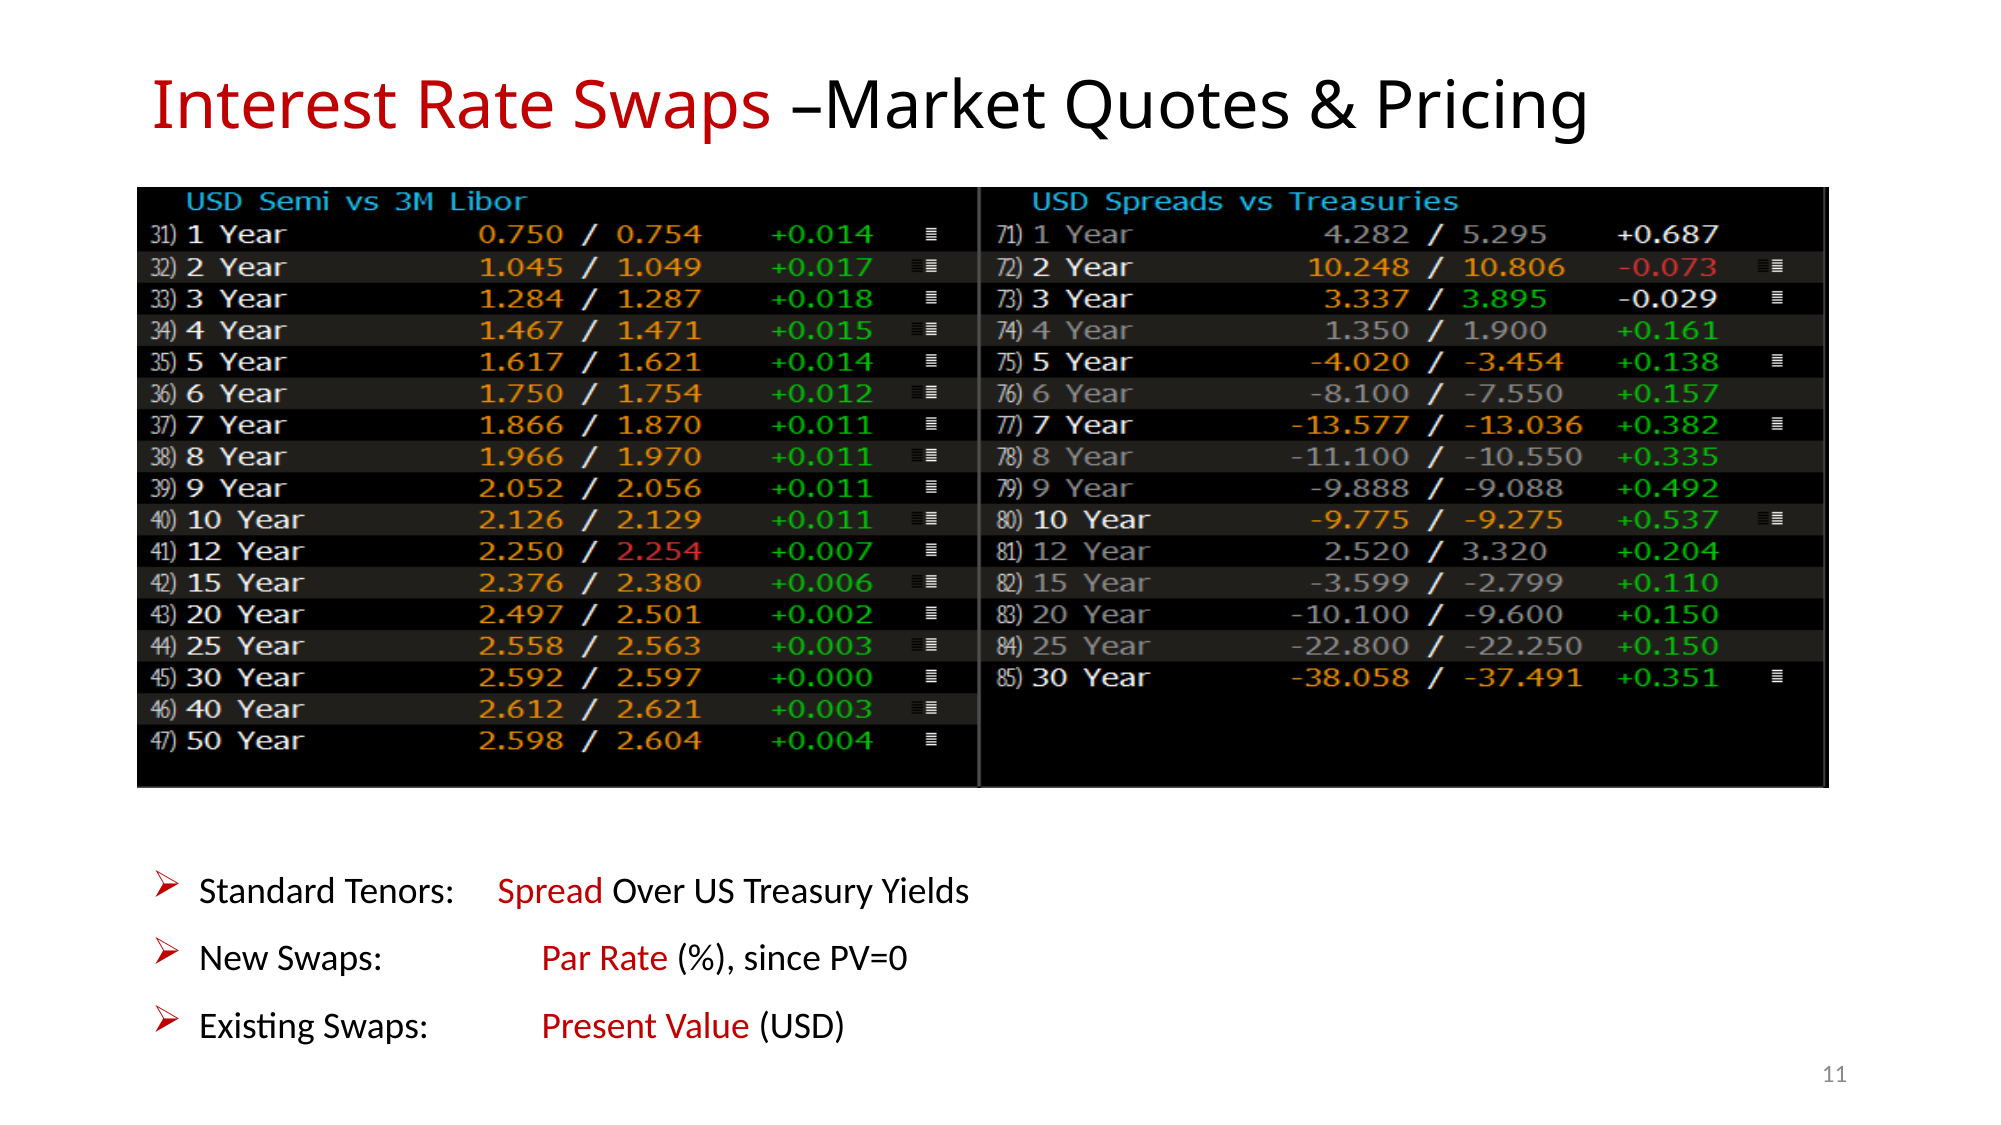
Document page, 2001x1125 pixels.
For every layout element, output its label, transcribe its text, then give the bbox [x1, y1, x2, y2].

picture [137, 187, 1829, 788]
slide_number 10 [1412, 1042, 1863, 1103]
title Interest Rate Swaps –Market Quotes & Pricing [137, 59, 1863, 155]
text_box Standard Tenors: Spread Over US Treasury Yields New Swaps: Par Rate (%), since PV=0 Existing Swaps: Present Value (USD) [137, 835, 1096, 1054]
